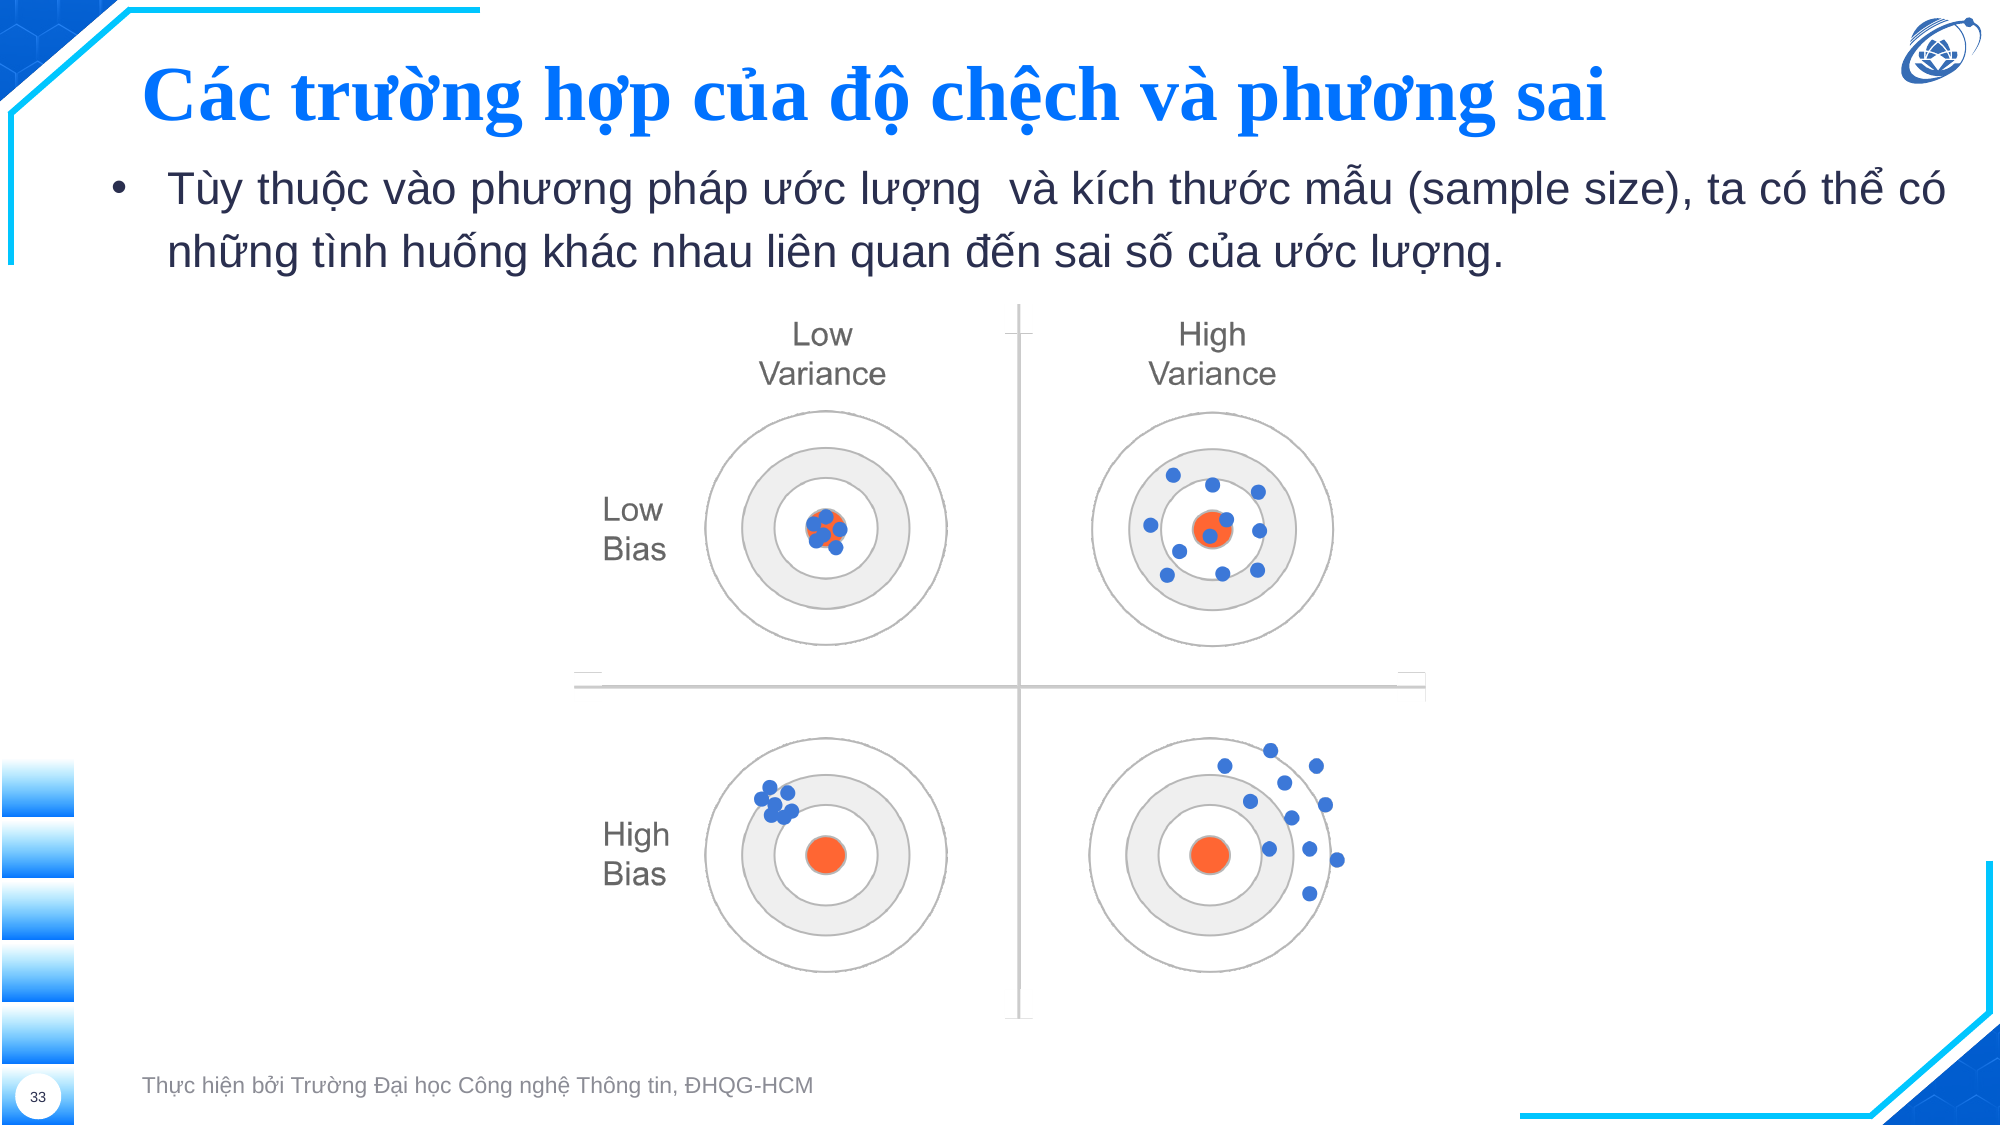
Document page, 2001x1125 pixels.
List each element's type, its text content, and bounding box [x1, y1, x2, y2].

slide_number 33 [9, 1067, 67, 1125]
picture [573, 304, 1427, 1021]
footer Thực hiện bởi Trường Đại học Công nghệ Thông tin, ĐHQG-HCM [126, 1062, 835, 1106]
title Các trường hợp của độ chệch và phương sai [126, 15, 1863, 144]
